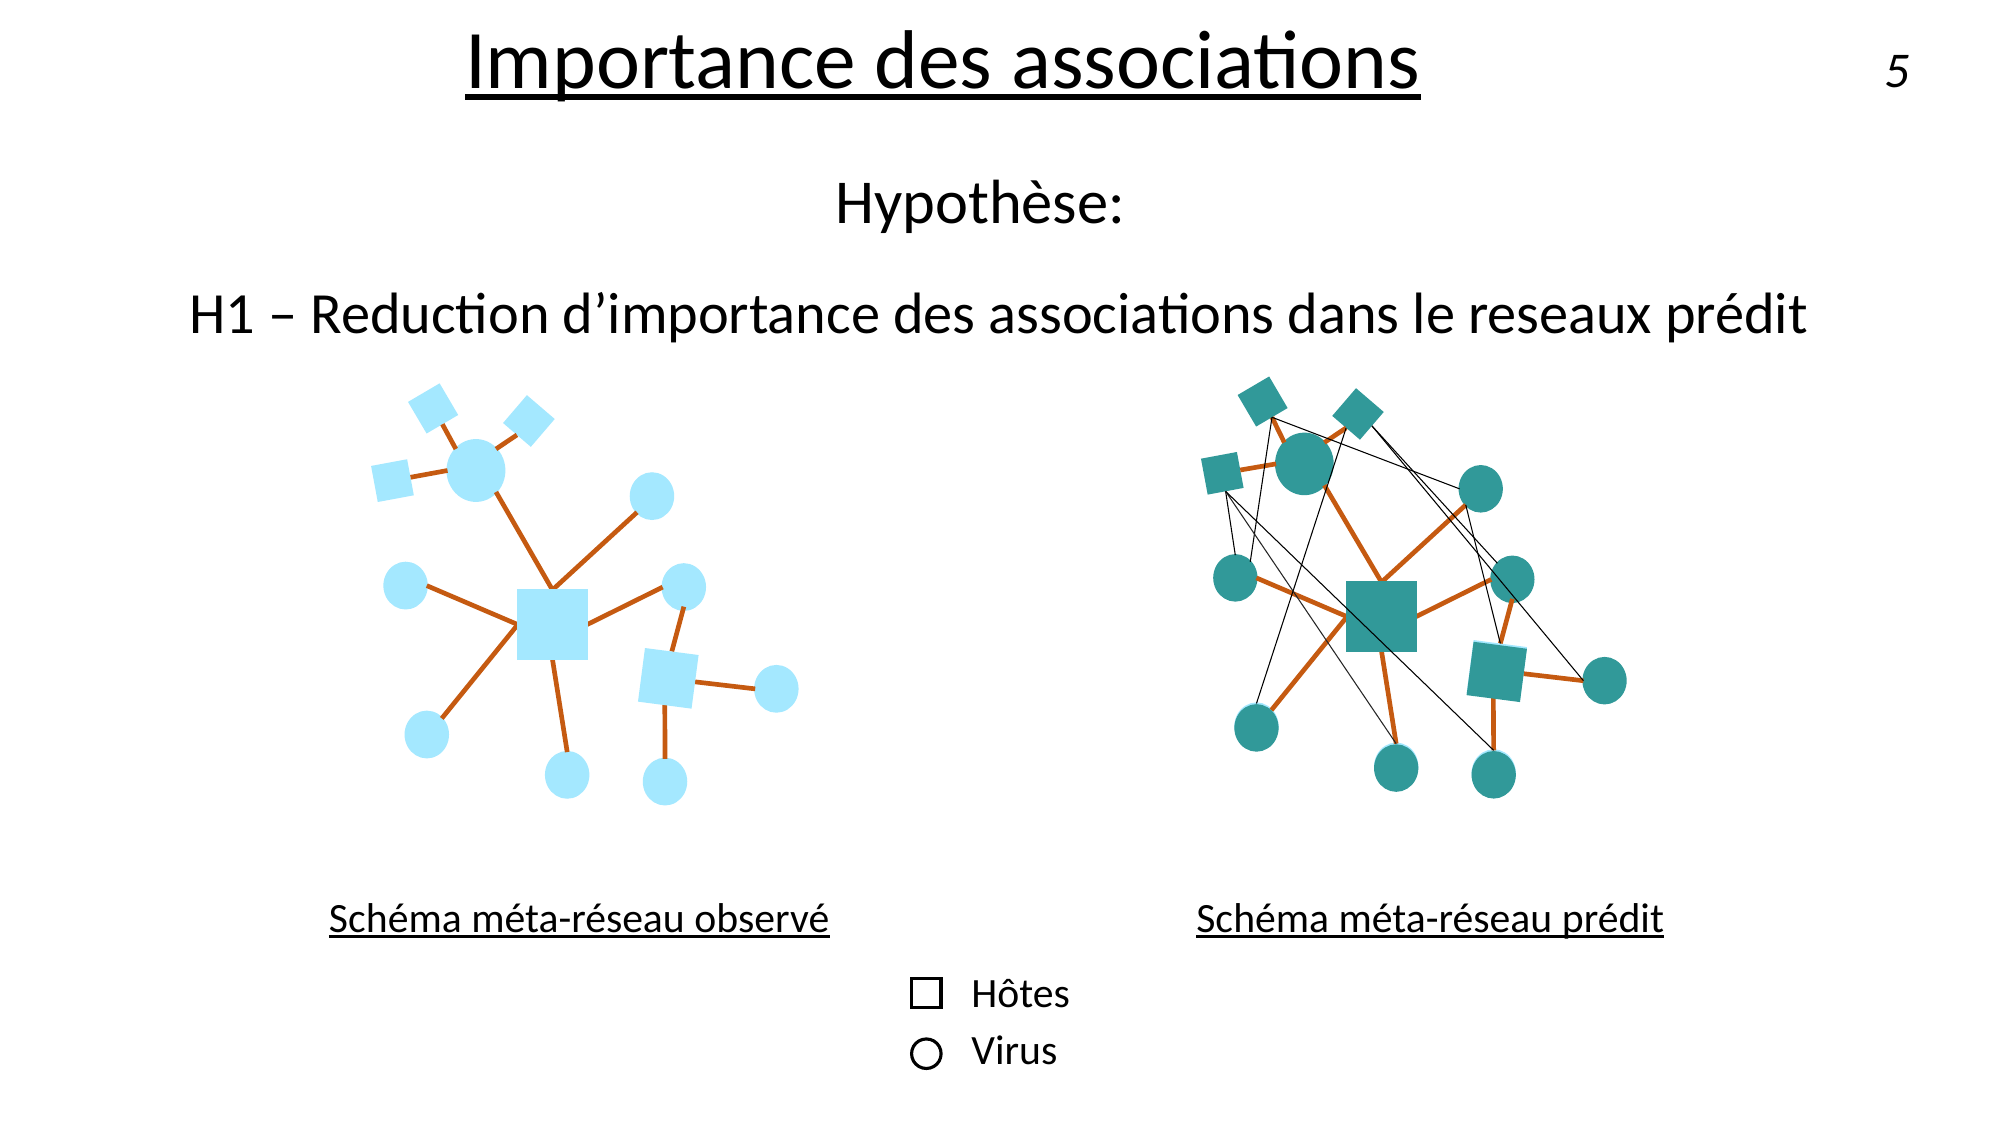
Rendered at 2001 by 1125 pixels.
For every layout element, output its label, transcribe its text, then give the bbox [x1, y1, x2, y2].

text_box [911, 977, 942, 1009]
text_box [1204, 384, 1626, 798]
text_box Schéma méta-réseau observé [314, 883, 957, 948]
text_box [375, 391, 798, 805]
text_box Hôtes [956, 958, 1102, 1015]
text_box [910, 1037, 943, 1070]
text_box Importance des associations Hypothèse: [80, 9, 1806, 265]
text_box Schéma méta-réseau prédit [1181, 883, 1686, 948]
text_box H1 – Reduction d’importance des associations dans le reseaux prédit [174, 267, 1848, 353]
text_box Virus [956, 1015, 1159, 1081]
text_box 5 [1869, 29, 1958, 105]
